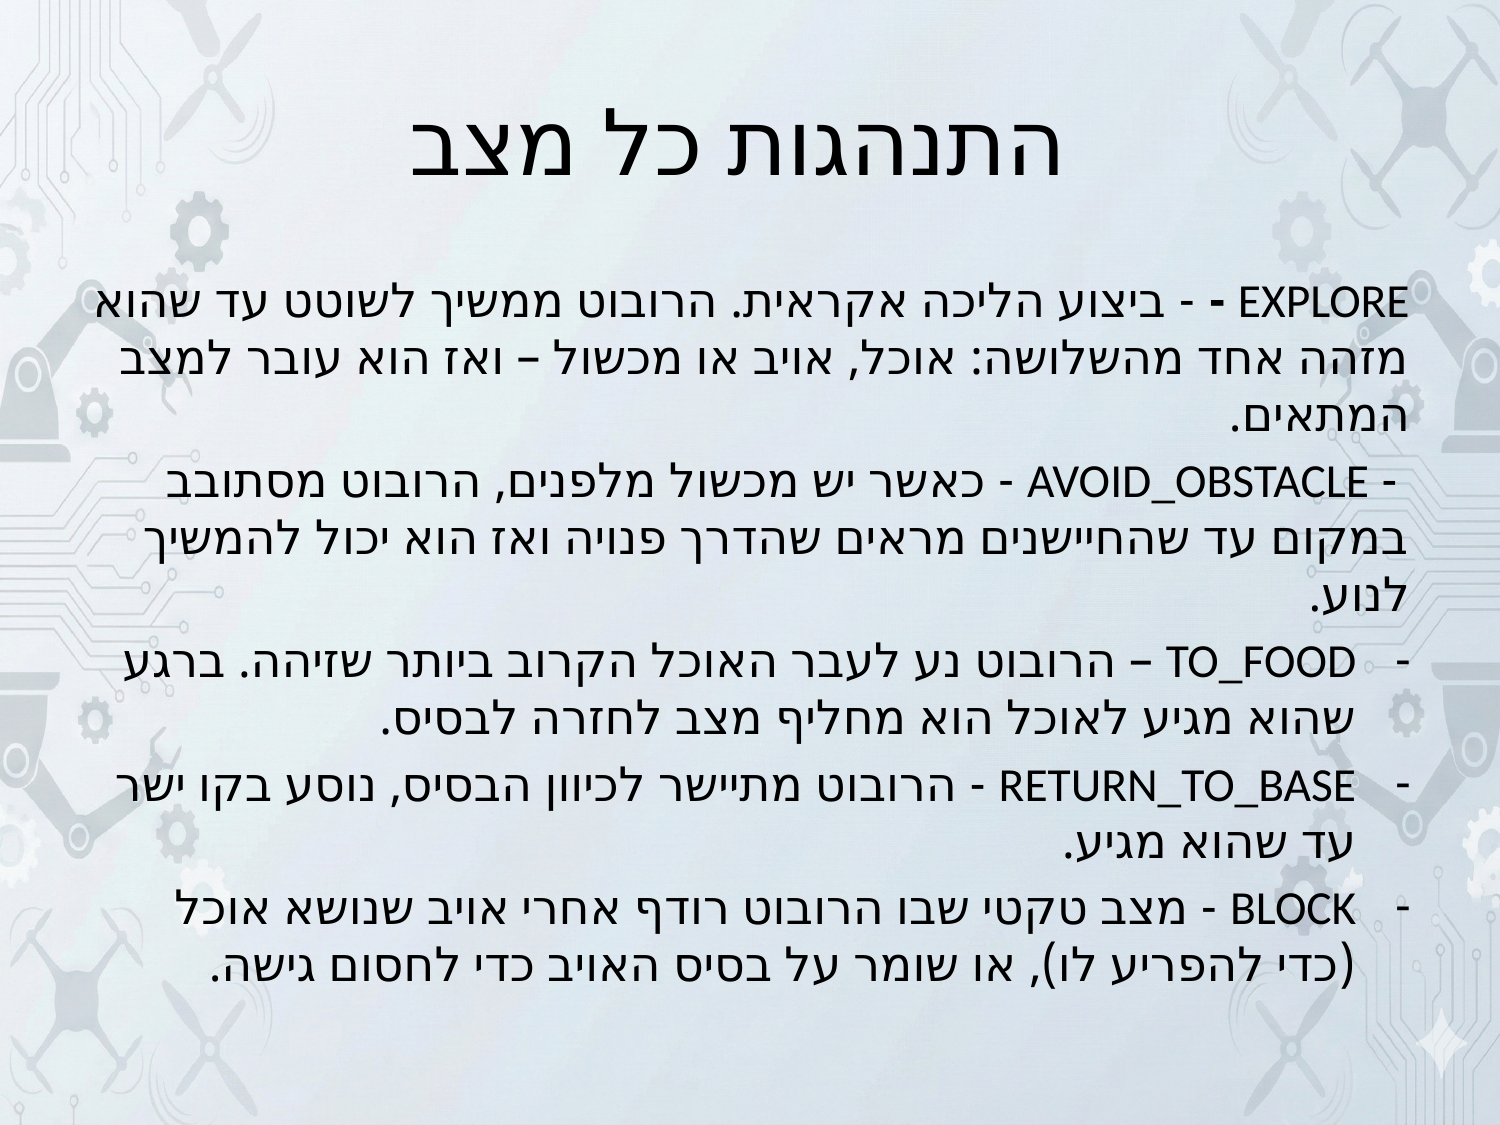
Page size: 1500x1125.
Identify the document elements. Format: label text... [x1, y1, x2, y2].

list EXPLORE - - ביצוע הליכה אקראית. הרובוט ממשיך לשוטט עד שהוא מזהה אחד מהשלושה: אוכל, אויב או מכשול – ואז הוא עובר למצב המתאים. - AVOID_OBSTACLE - כאשר יש מכשול מלפנים, הרובוט מסתובב במקום עד שהחיישנים מראים שהדרך פנויה ואז הוא יכול להמשיך לנוע. TO_FOOD – הרובוט נע לעבר האוכל הקרוב ביותר שזיהה. ברגע שהוא מגיע לאוכל הוא מחליף מצב לחזרה לבסיס. RETURN_TO_BASE - הרובוט מתיישר לכיוון הבסיס, נוסע בקו ישר עד שהוא מגיע. BLOCK - מצב טקטי שבו הרובוט רודף אחרי אויב שנושא אוכל (כדי להפריע לו), או שומר על בסיס האויב כדי לחסום גישה. [75, 262, 1425, 1005]
picture [0, 0, 1500, 1125]
title התנהגות כל מצב [75, 45, 1425, 233]
